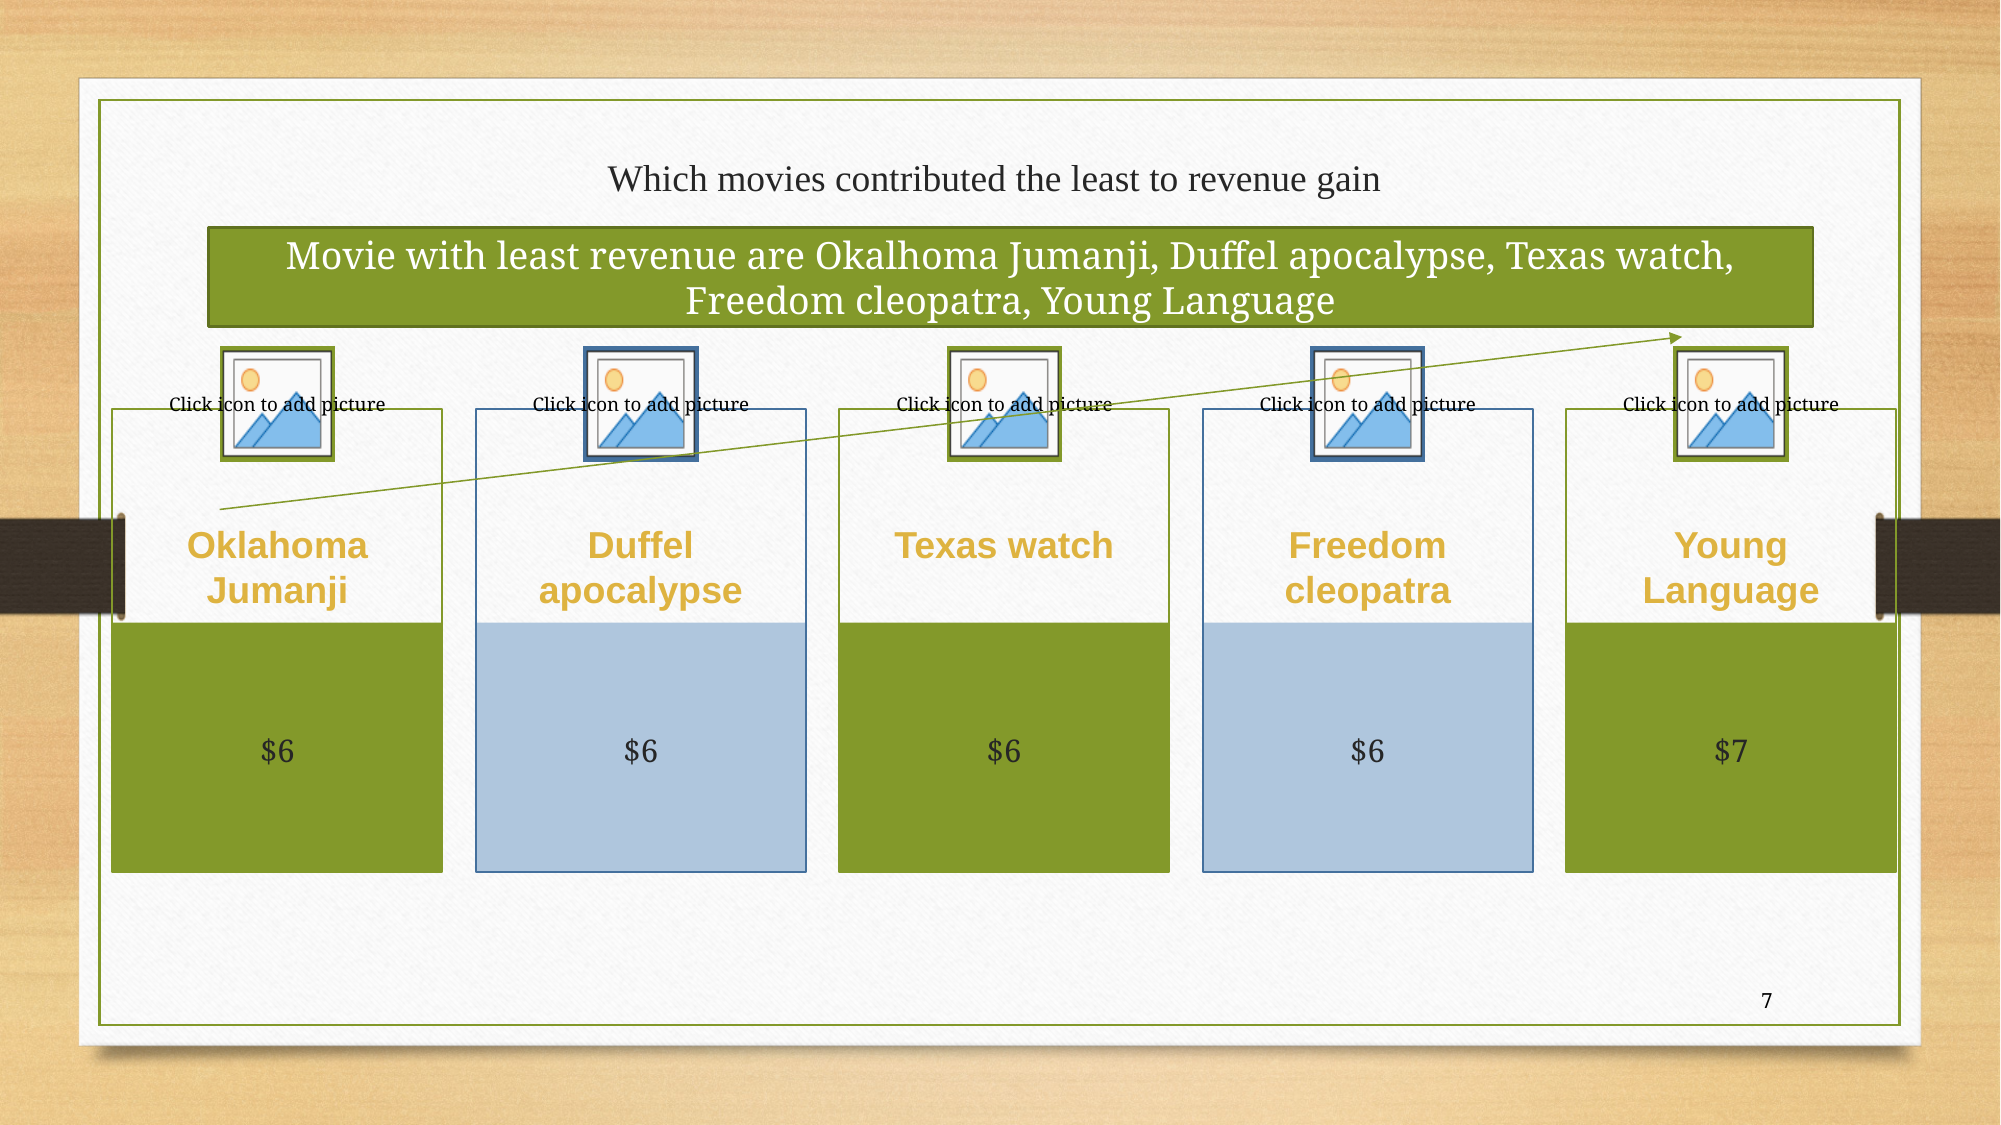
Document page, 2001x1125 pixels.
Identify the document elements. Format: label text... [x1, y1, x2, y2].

list $6 [119, 637, 435, 863]
list $6 [1210, 637, 1526, 863]
text_box Movie with least revenue are Okalhoma Jumanji, Duffel apocalypse, Texas watch, Freedom cleopatra, Young Language [207, 226, 1814, 328]
list $6 [846, 637, 1162, 863]
list Freedom cleopatra [1202, 510, 1534, 873]
list Young Language [1565, 408, 1897, 873]
list $7 [1573, 637, 1889, 863]
slide_number 7 [1698, 979, 1788, 1025]
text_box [219, 336, 1683, 510]
picture [0, 0, 2001, 1125]
list Oklahoma Jumanji [111, 408, 443, 873]
list $6 [483, 637, 799, 863]
list Texas watch [838, 510, 1170, 873]
title Which movies contributed the least to revenue gain [124, 138, 1875, 264]
list Duffel apocalypse [475, 510, 807, 873]
